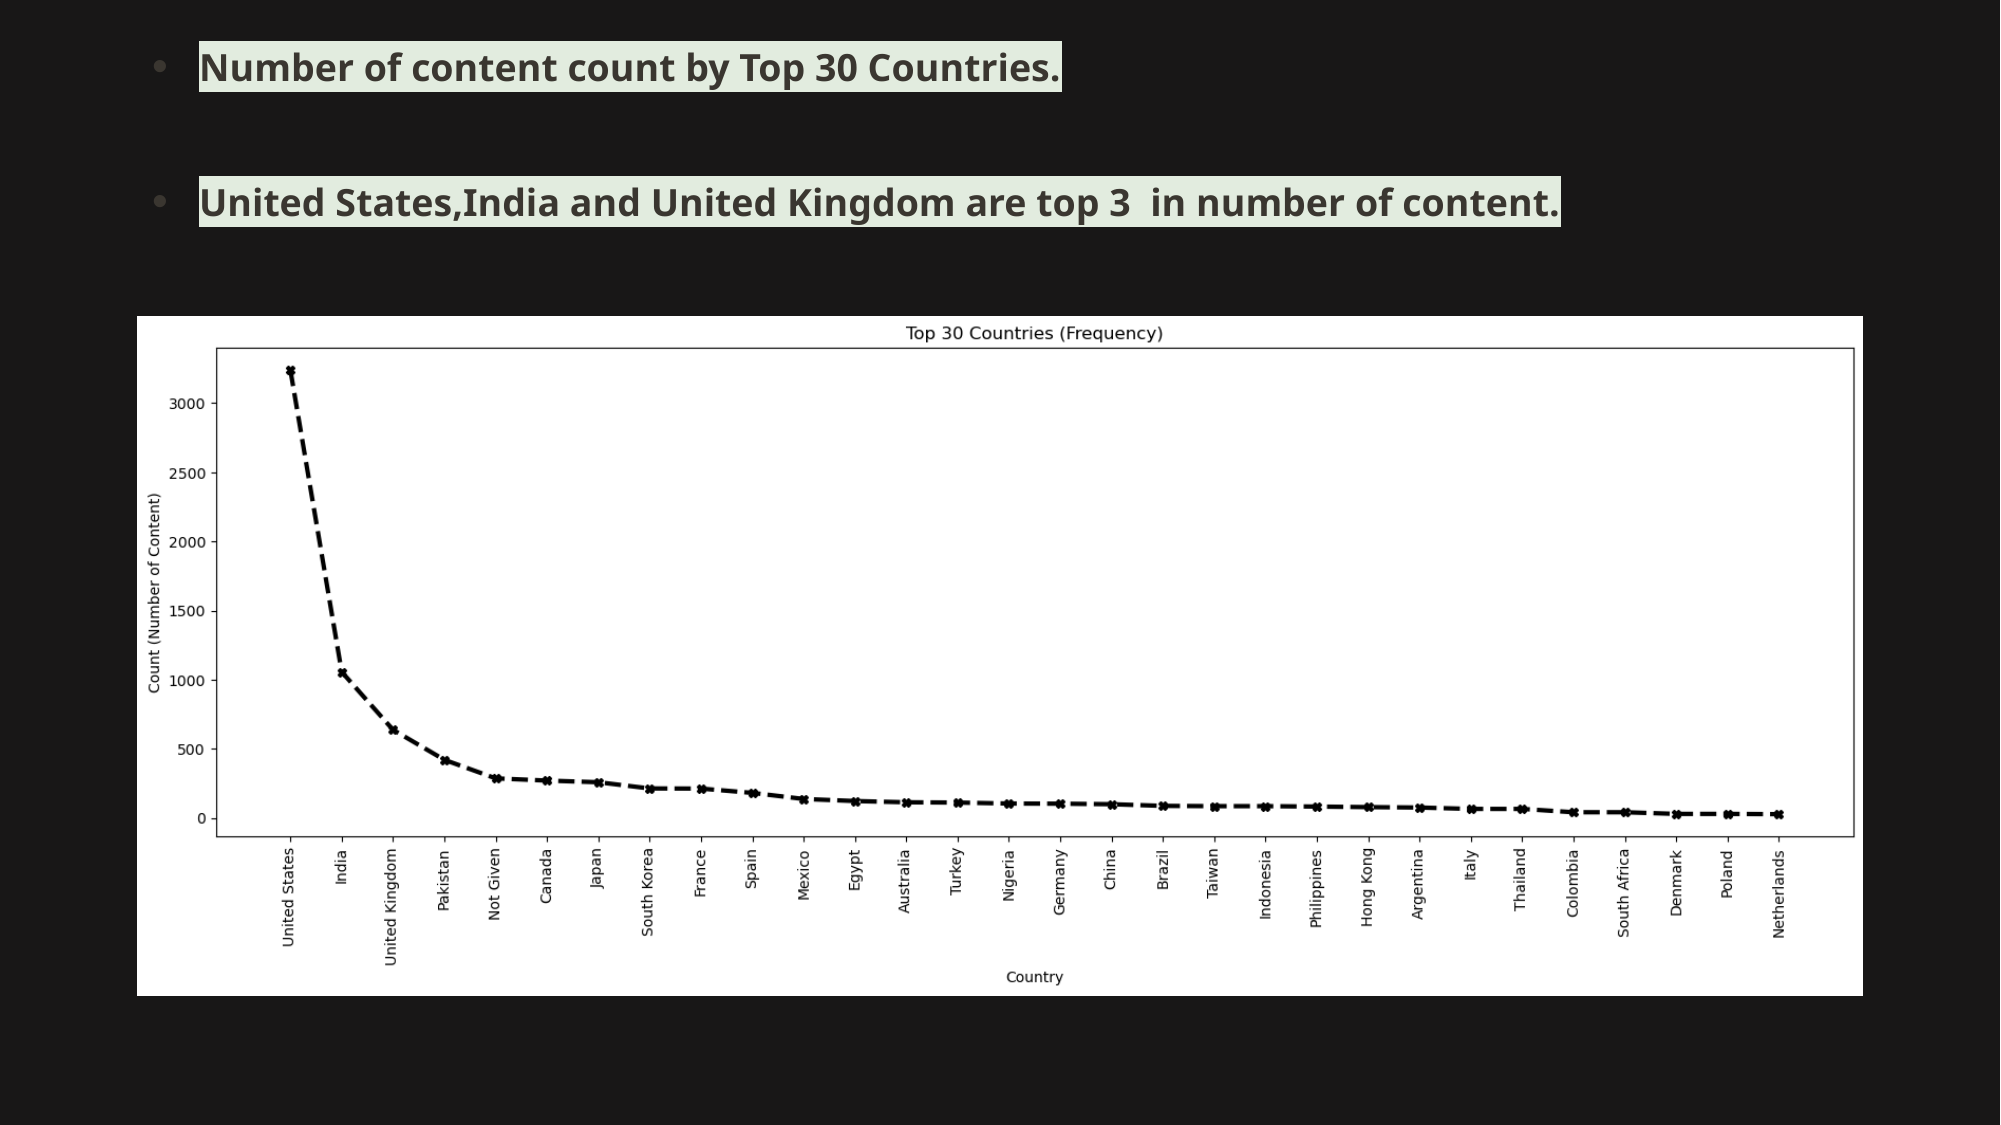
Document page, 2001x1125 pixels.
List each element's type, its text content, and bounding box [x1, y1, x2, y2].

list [137, 316, 1863, 996]
text_box Number of content count by Top 30 Countries. United States,India and United Kingdom are top 3 in number of content. [137, 36, 1946, 339]
